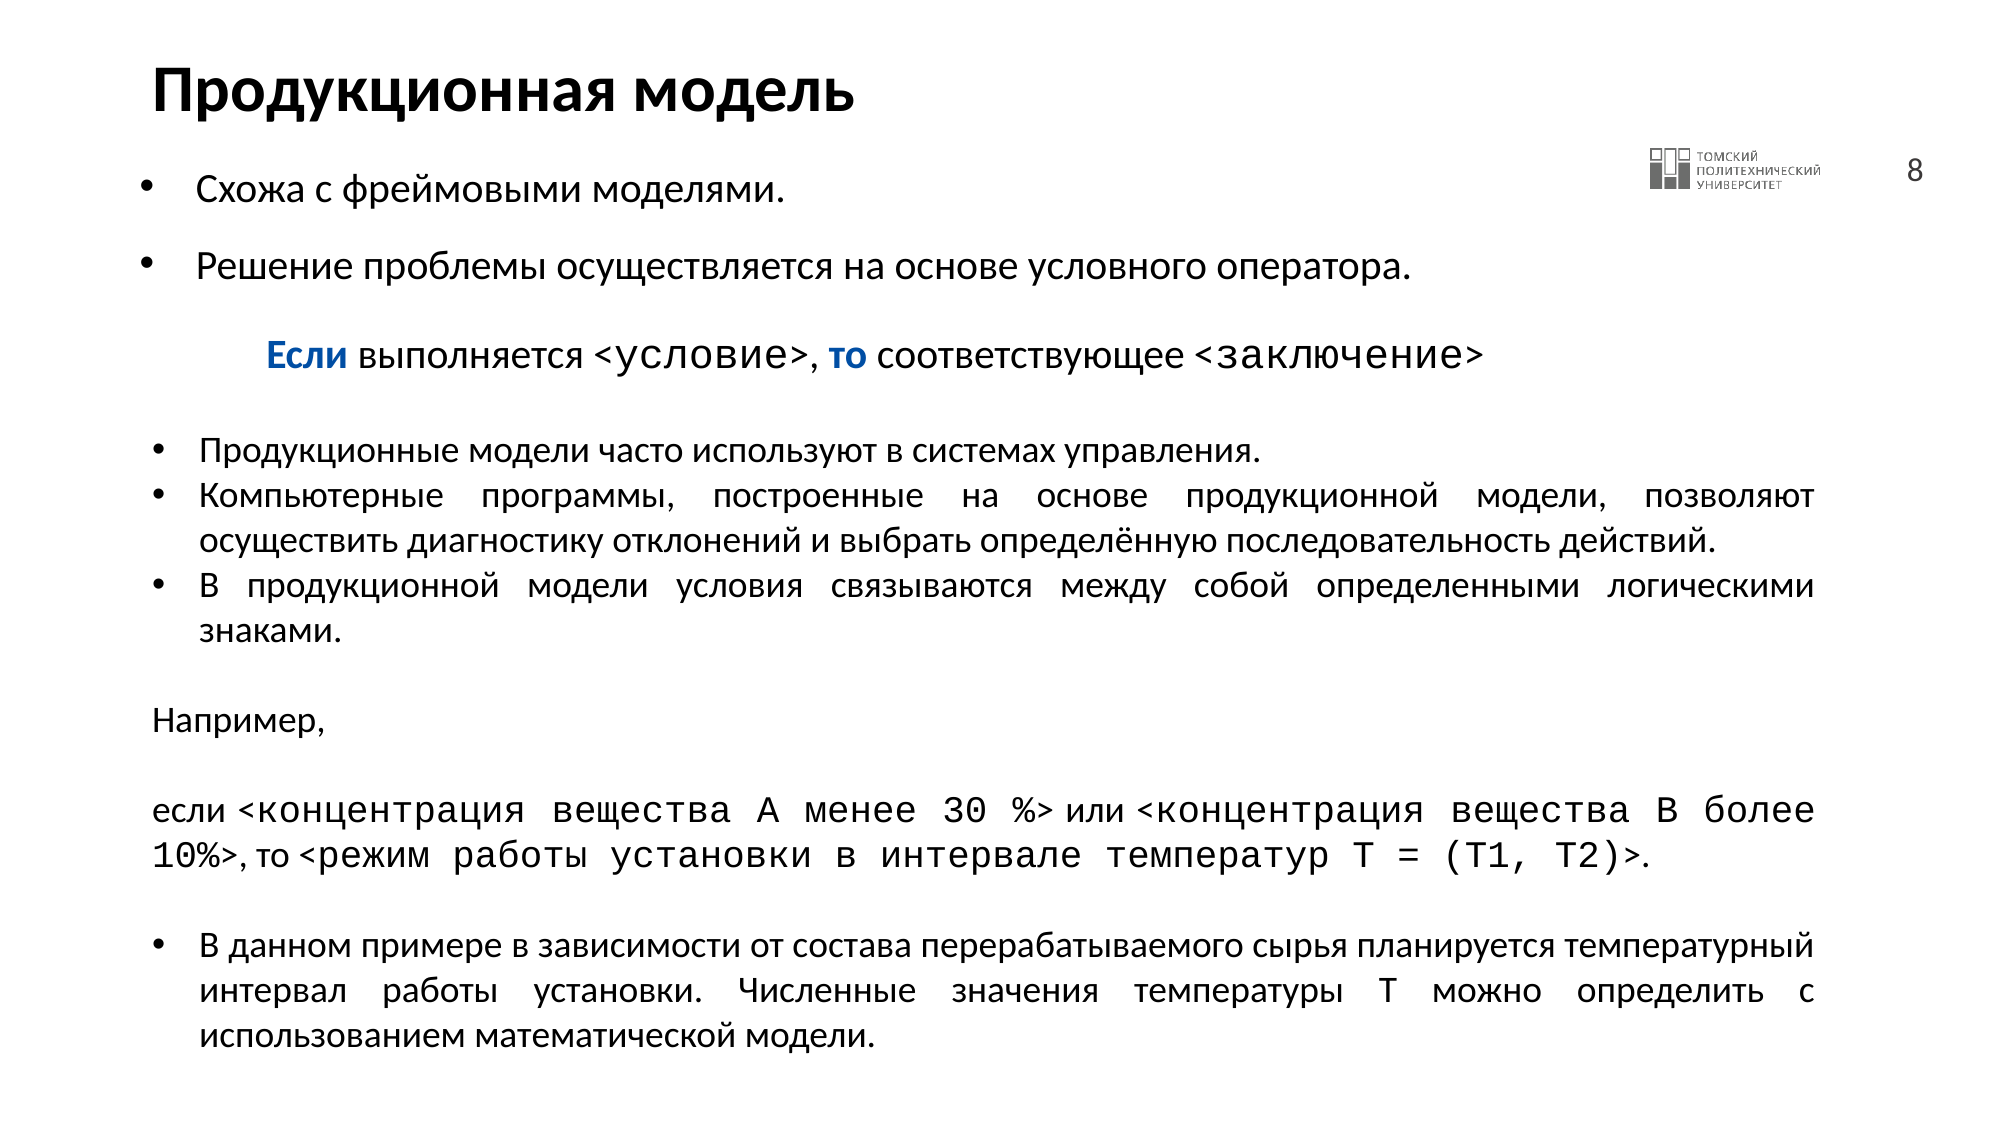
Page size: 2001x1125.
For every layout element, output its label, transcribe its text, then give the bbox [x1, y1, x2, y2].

text_box Продукционные модели часто используют в системах управления. Компьютерные программы, построенные на основе продукционной модели, позволяют осуществить диагностику отклонений и выбрать определённую последовательность действий. В продукционной модели условия связываются между собой определенными логическими знаками. Например, если <концентрация вещества А менее 30 %> или <концентрация вещества В более 10%>, то <режим работы установки в интервале температур T = (T1, T2)>. В данном примере в зависимости от состава перерабатываемого сырья планируется температурный интервал работы установки. Численные значения температуры Т можно определить с использованием математической модели. [137, 418, 1831, 1063]
picture [1650, 156, 1820, 189]
text_box Если выполняется <условие>, то соответствующее <заключение> [137, 299, 1632, 377]
text_box Схожа с фреймовыми моделями. Решение проблемы осуществляется на основе условного оператора. [137, 133, 1632, 288]
title Продукционная модель [137, 24, 1831, 156]
